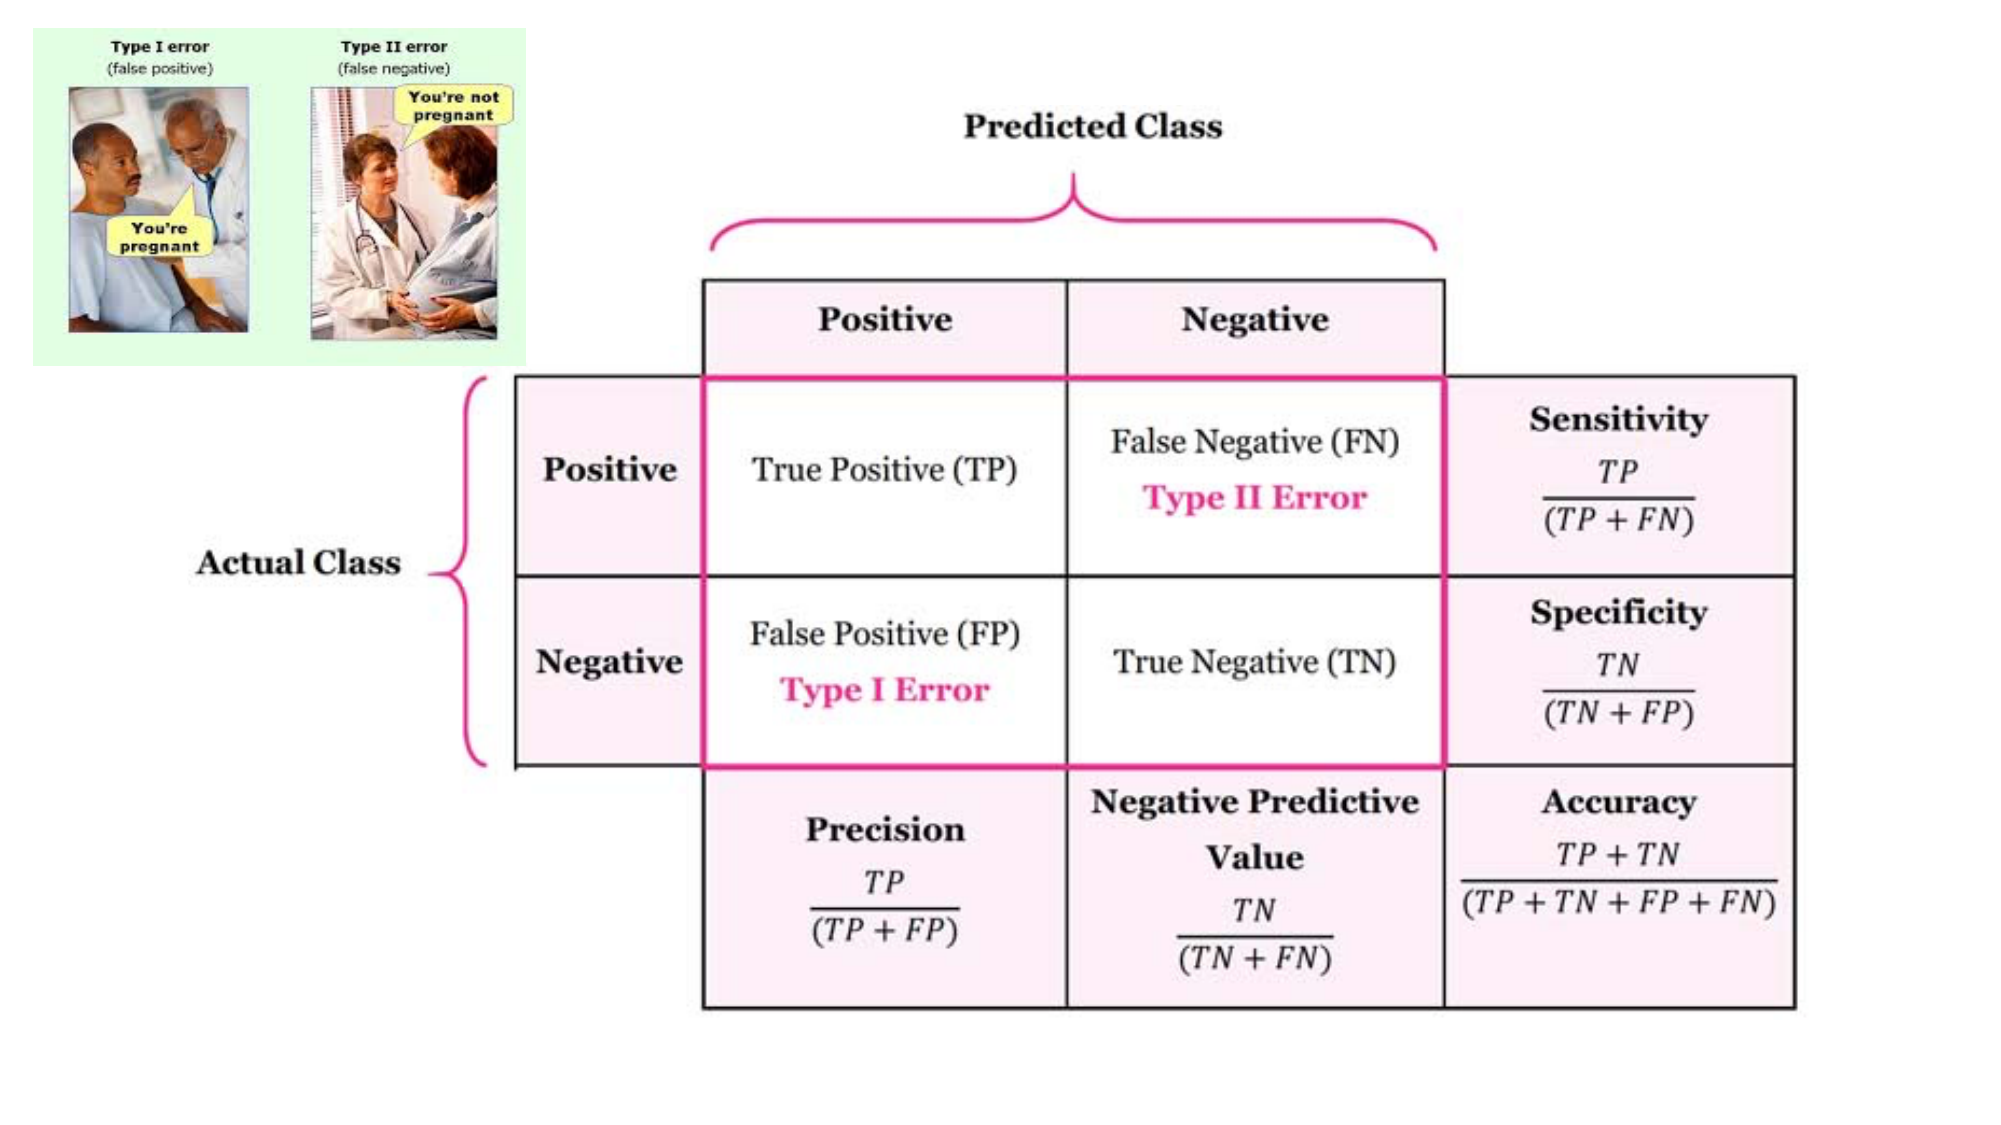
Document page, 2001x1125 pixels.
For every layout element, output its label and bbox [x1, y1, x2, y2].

picture [33, 28, 1813, 1020]
